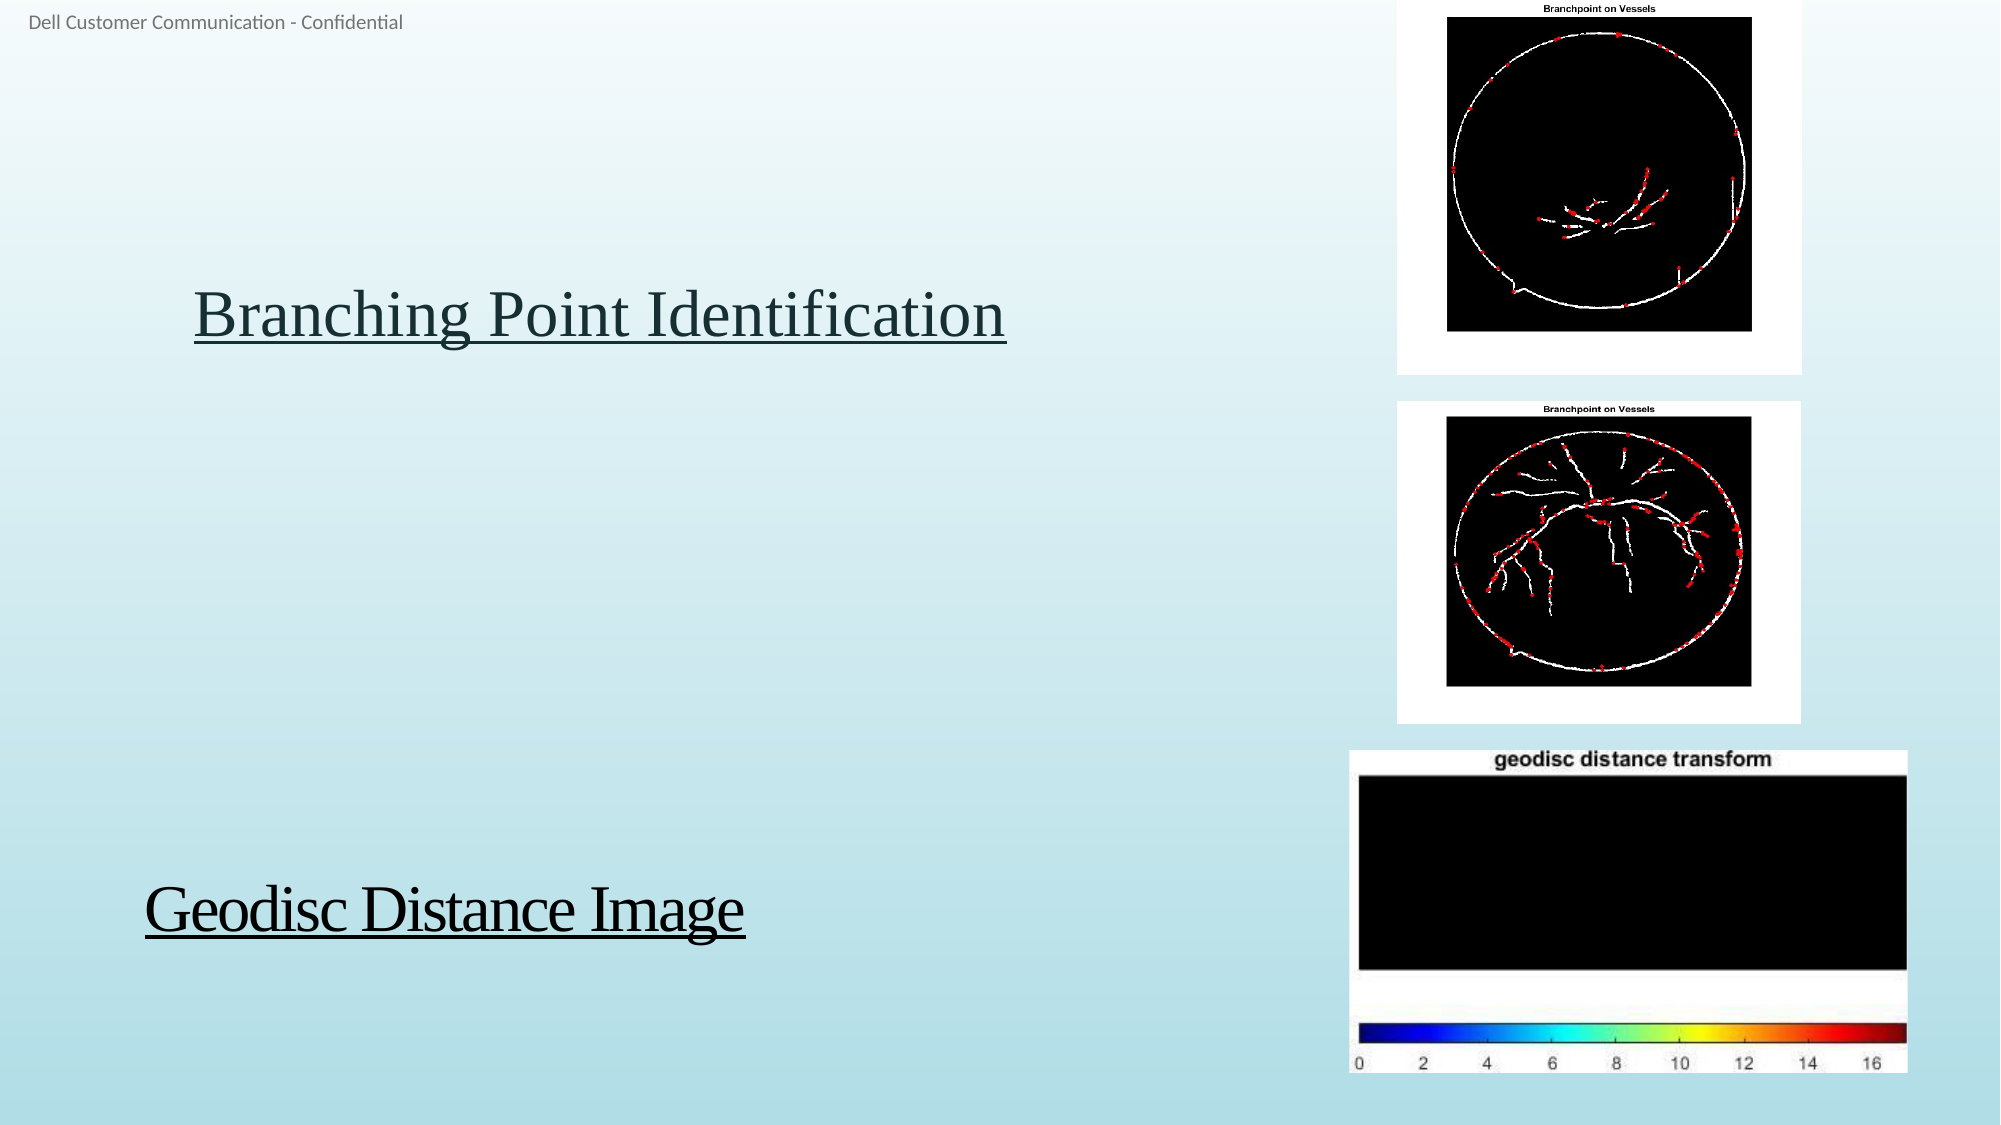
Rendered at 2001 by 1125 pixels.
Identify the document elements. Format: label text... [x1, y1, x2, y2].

picture [1397, 0, 1803, 376]
text_box Branching Point Identification [178, 262, 1149, 541]
picture [1397, 401, 1801, 724]
picture [1349, 749, 1908, 1073]
title Geodisc Distance Image [129, 800, 1100, 1022]
